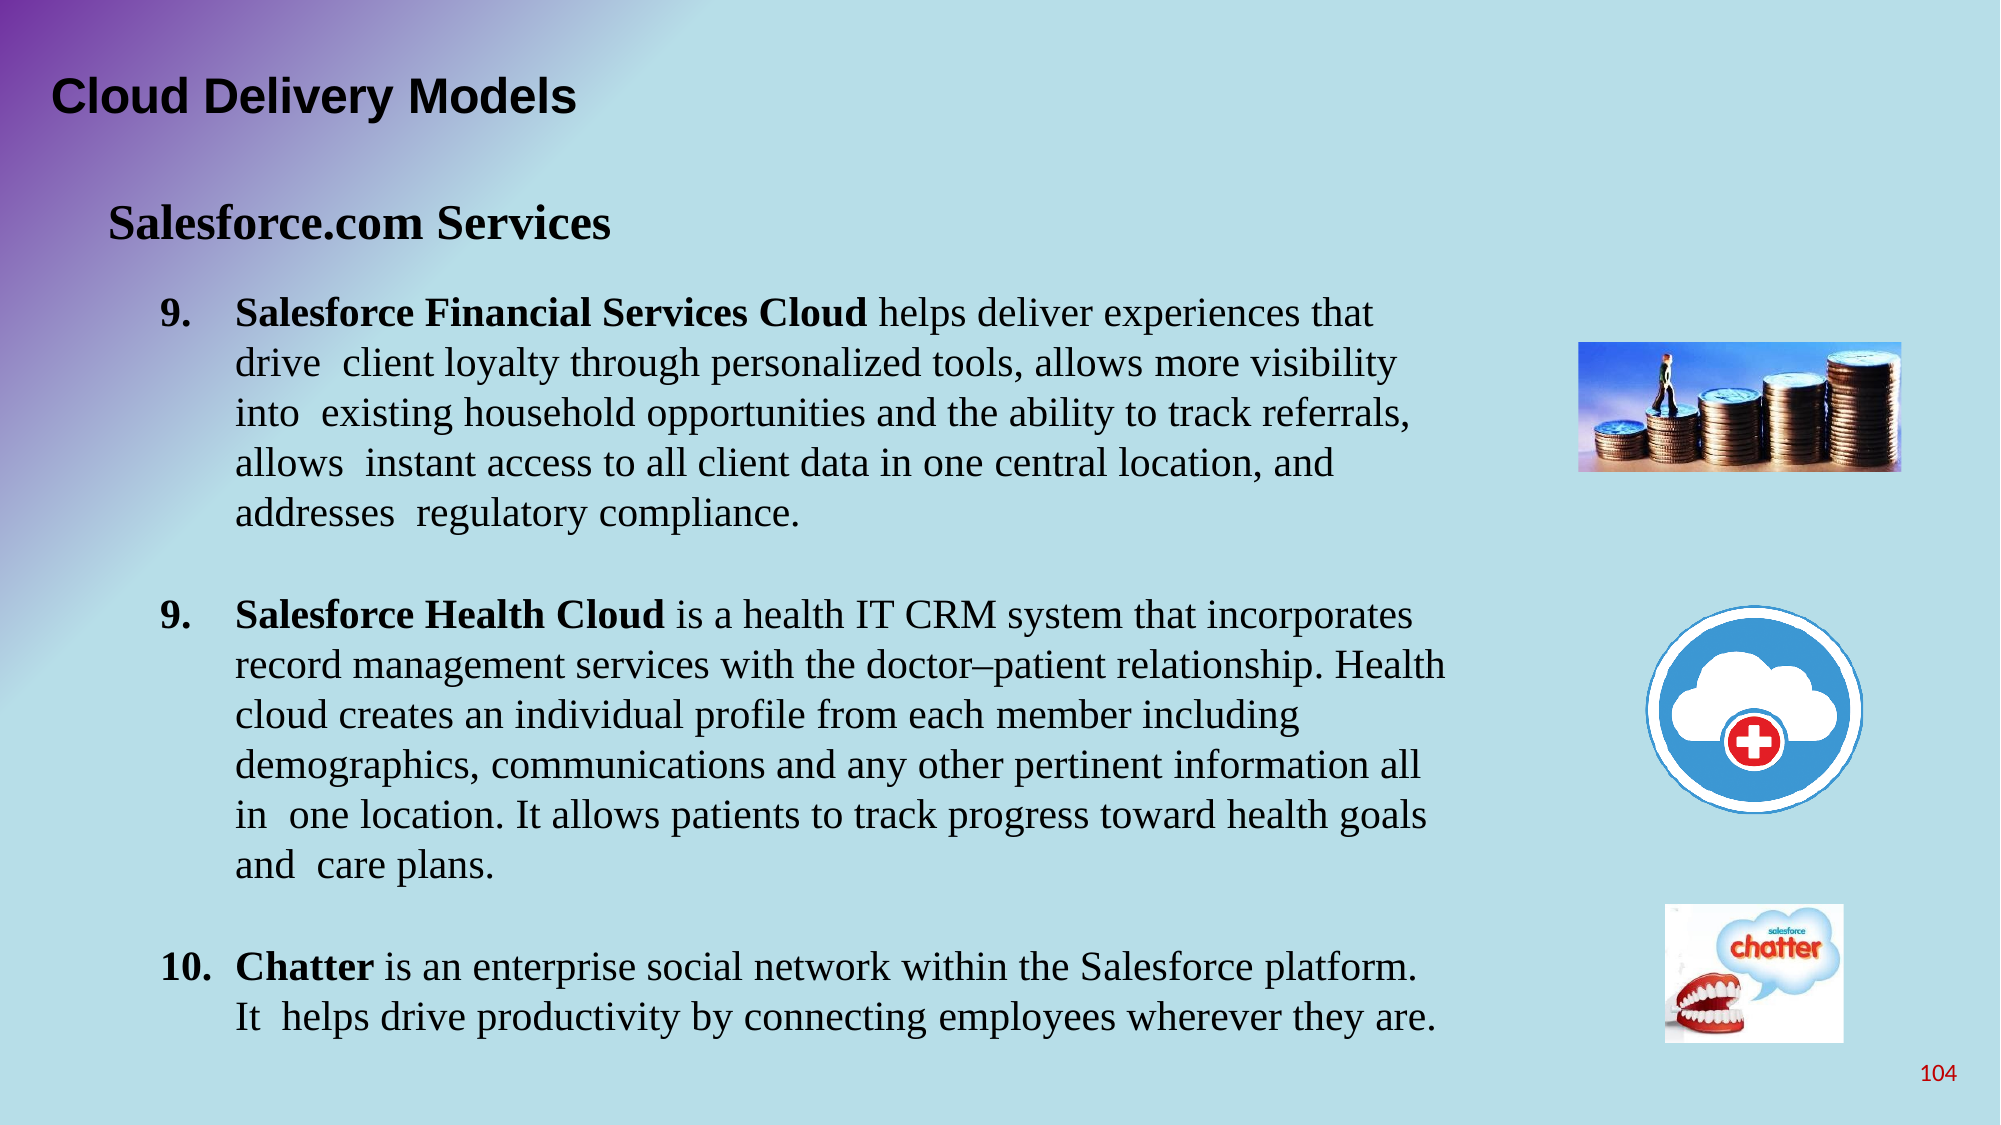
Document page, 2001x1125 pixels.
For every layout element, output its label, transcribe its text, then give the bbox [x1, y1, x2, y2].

text_box [1665, 904, 1844, 1043]
text_box Salesforce.com Services 9. Salesforce Financial Services Cloud helps deliver experiences that drive client loyalty through personalized tools, allows more visibility into existing household opportunities and the ability to track referrals, allows instant access to all client data in one central location, and addresses regulatory compliance. Salesforce Health Cloud is a health IT CRM system that incorporates record management services with the doctor–patient relationship. Health cloud creates an individual profile from each member including demographics, communications and any other pertinent information all in one location. It allows patients to track progress toward health goals and care plans. Chatter is an enterprise social network within the Salesforce platform. It helps drive productivity by connecting employees wherever they are. [105, 187, 1469, 1039]
text_box 104 [1917, 1054, 1960, 1087]
title Cloud Delivery Models [48, 61, 581, 251]
text_box [1578, 342, 1902, 472]
text_box [1644, 605, 1864, 815]
